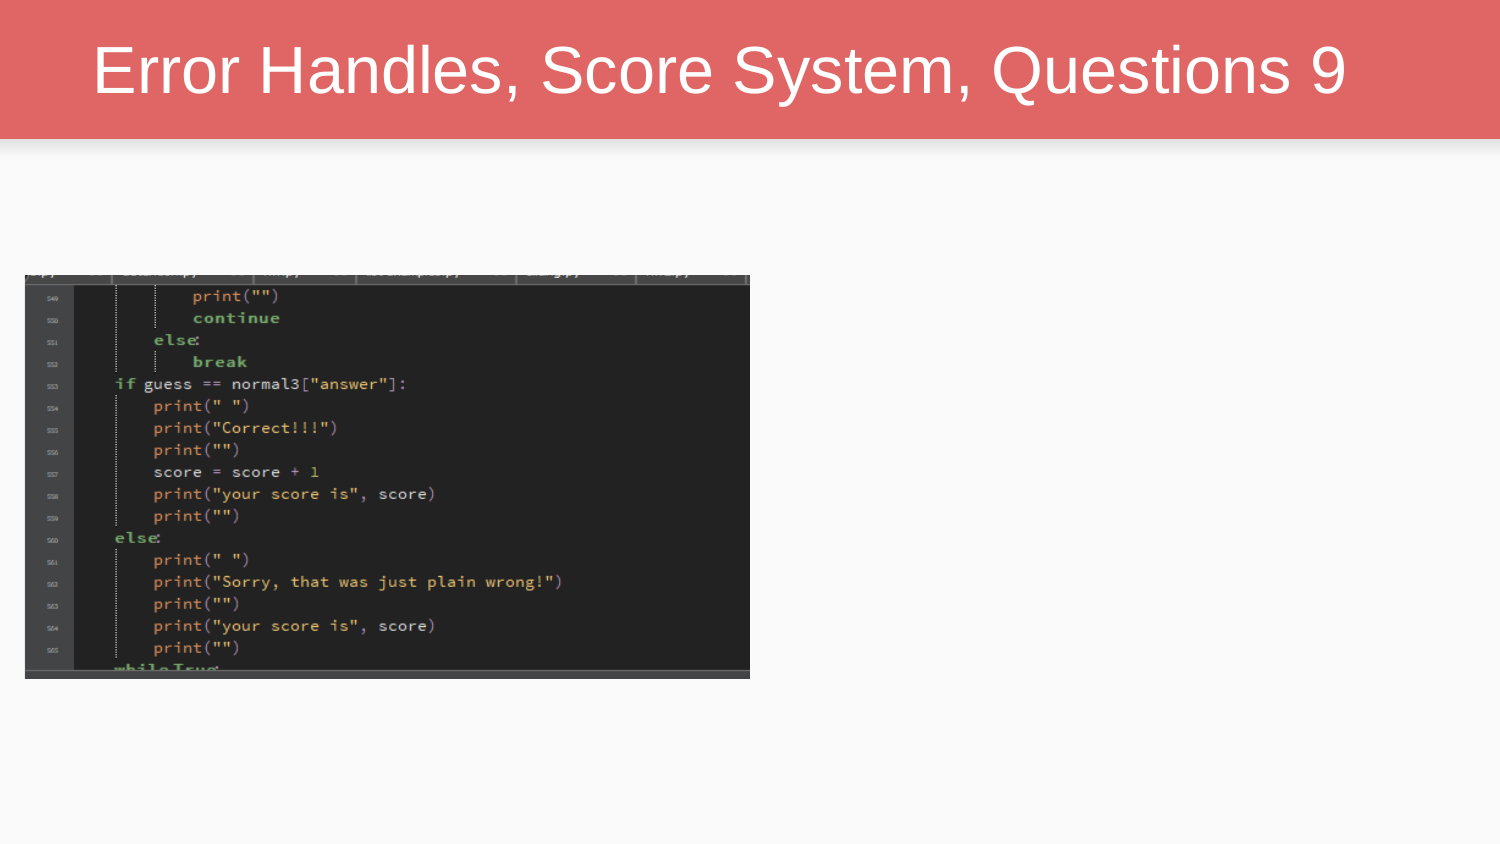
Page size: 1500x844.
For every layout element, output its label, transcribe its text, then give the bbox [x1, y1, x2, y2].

title Error Handles, Score System, Questions 9 [77, 0, 1427, 123]
picture [24, 275, 751, 679]
